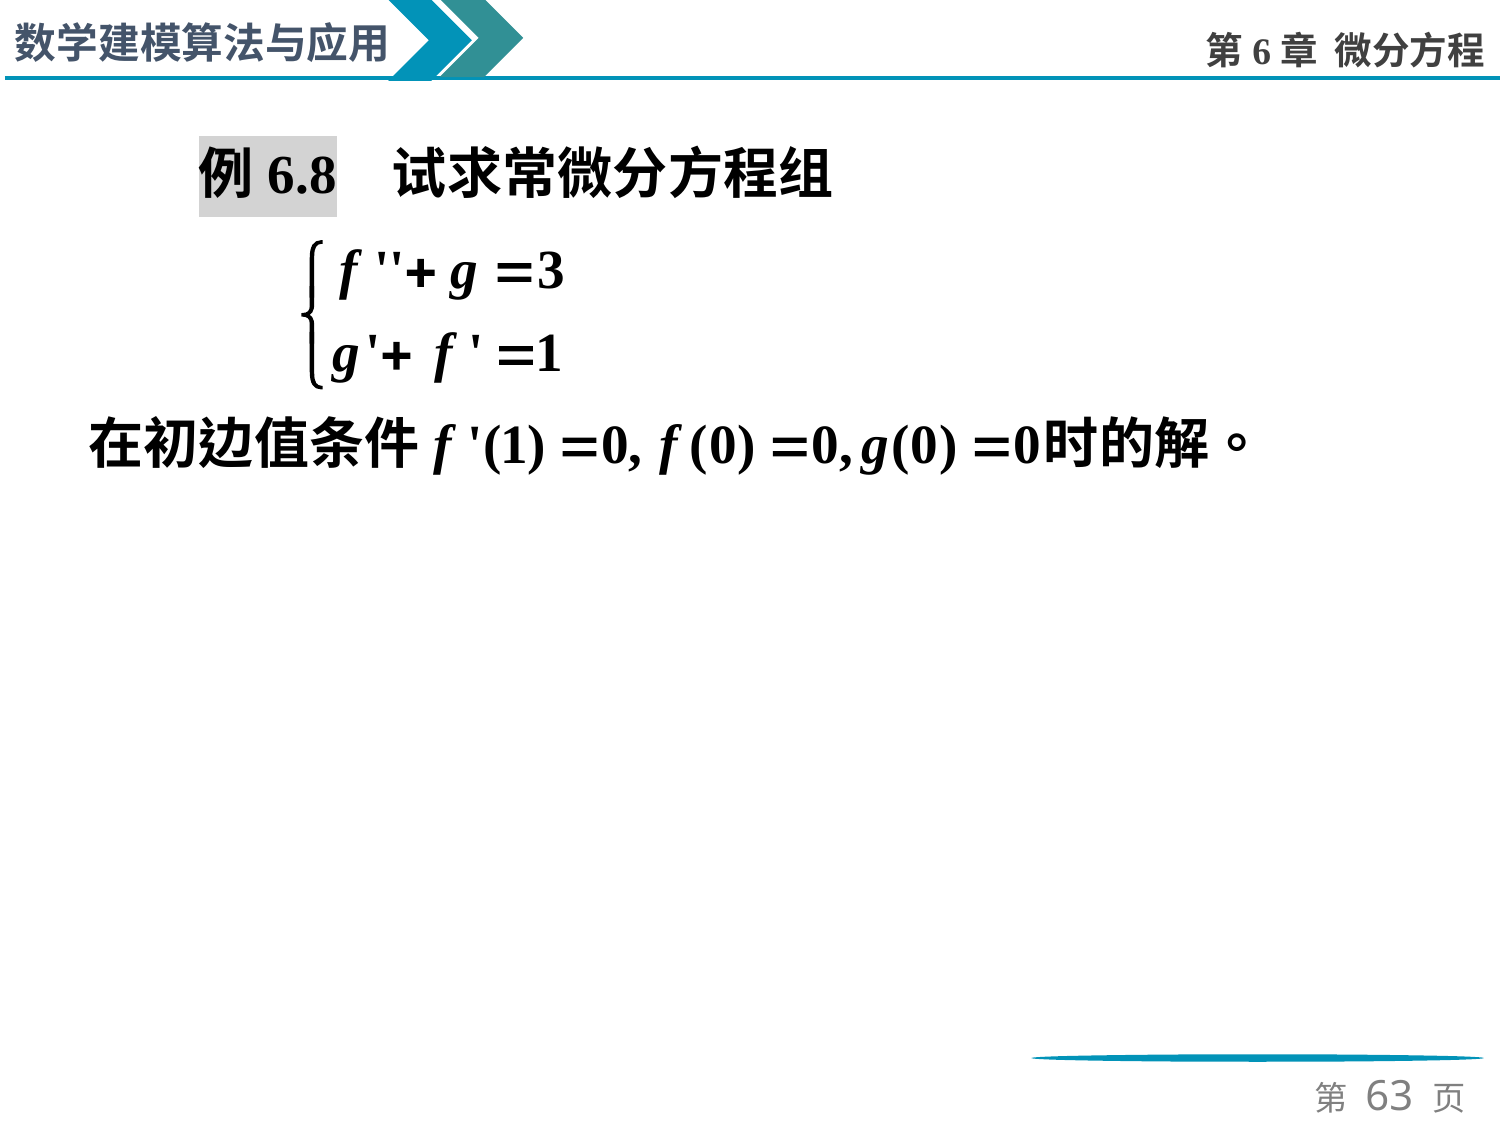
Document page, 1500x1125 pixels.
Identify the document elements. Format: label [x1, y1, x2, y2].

text_box [88, 130, 1350, 685]
